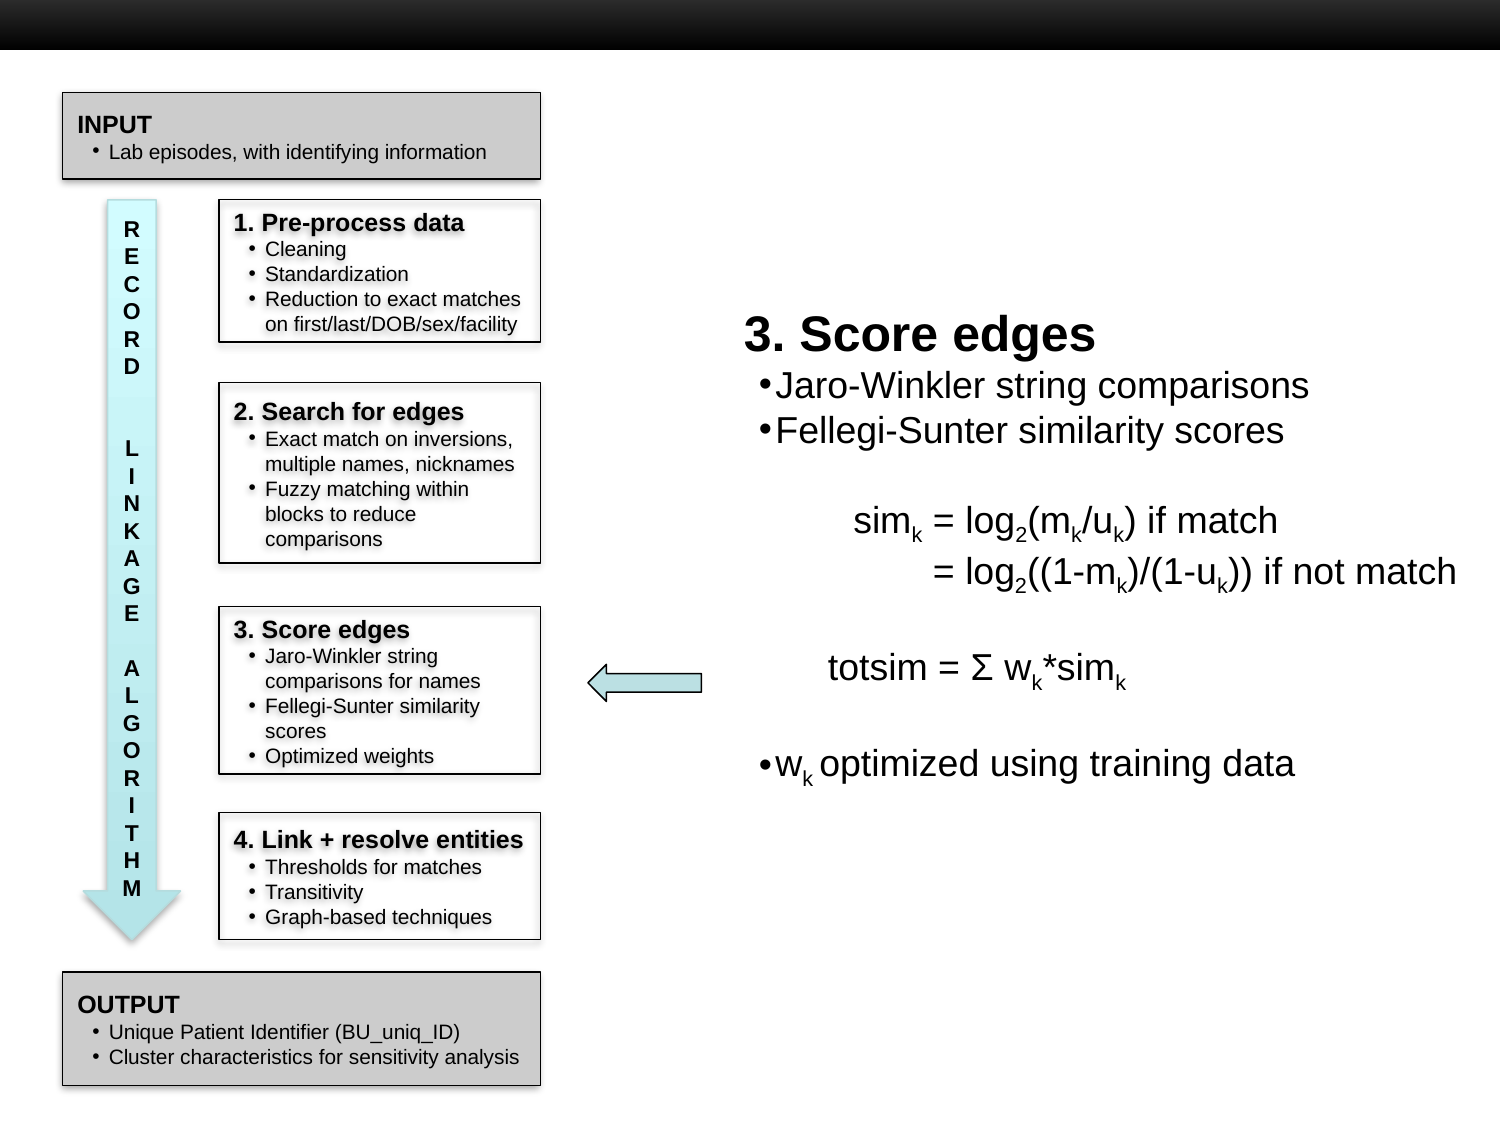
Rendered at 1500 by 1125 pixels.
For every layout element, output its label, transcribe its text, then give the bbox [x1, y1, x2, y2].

text_box [587, 664, 702, 702]
text_box 3. Score edges Jaro-Winkler string comparisons Fellegi-Sunter similarity scores simk = log2(mk/uk) if match = log2((1-mk)/(1-uk)) if not match totsim = Σ wk*simk wk optimized using training data [729, 293, 1480, 798]
text_box RECORD L INKAGE ALGORI THM [82, 199, 182, 941]
text_box OUTPUT Unique Patient Identifier (BU_uniq_ID) Cluster characteristics for sensitivity analysis [62, 971, 541, 1086]
text_box 1. Pre-process data Cleaning Standardization Reduction to exact matches on first/last/DOB/sex/facility [218, 199, 541, 343]
text_box 3. Score edges Jaro-Winkler string comparisons for names Fellegi-Sunter similarity scores Optimized weights [218, 606, 541, 775]
text_box INPUT Lab episodes, with identifying information [62, 92, 541, 180]
text_box 4. Link + resolve entities Thresholds for matches Transitivity Graph-based techniques [218, 812, 541, 940]
text_box 2. Search for edges Exact match on inversions, multiple names, nicknames Fuzzy matching within blocks to reduce comparisons [218, 382, 541, 564]
